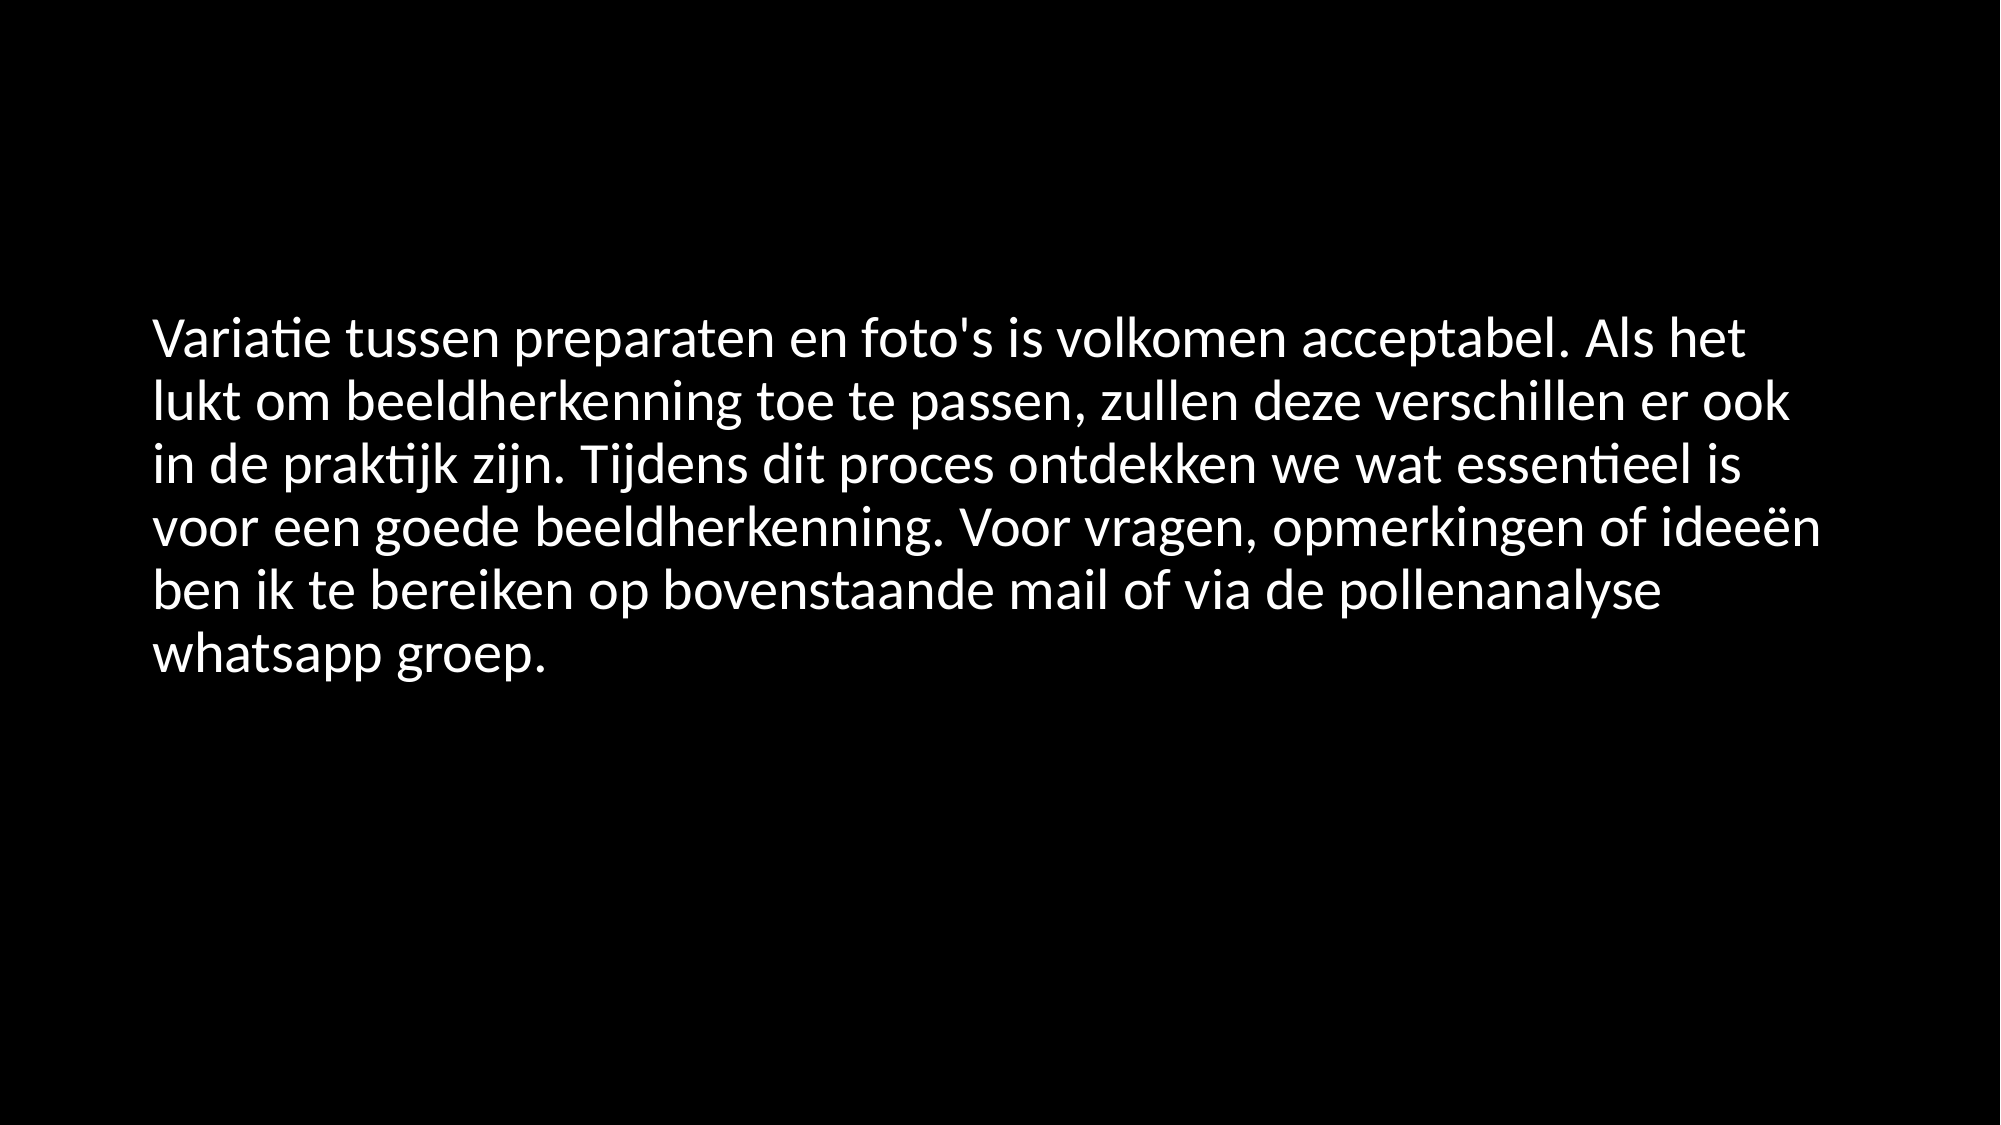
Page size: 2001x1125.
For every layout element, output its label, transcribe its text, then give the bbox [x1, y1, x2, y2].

list Variatie tussen preparaten en foto's is volkomen acceptabel. Als het lukt om beeldherkenning toe te passen, zullen deze verschillen er ook in de praktijk zijn. Tijdens dit proces ontdekken we wat essentieel is voor een goede beeldherkenning. Voor vragen, opmerkingen of ideeën ben ik te bereiken op bovenstaande mail of via de pollenanalyse whatsapp groep. [137, 299, 1863, 1014]
